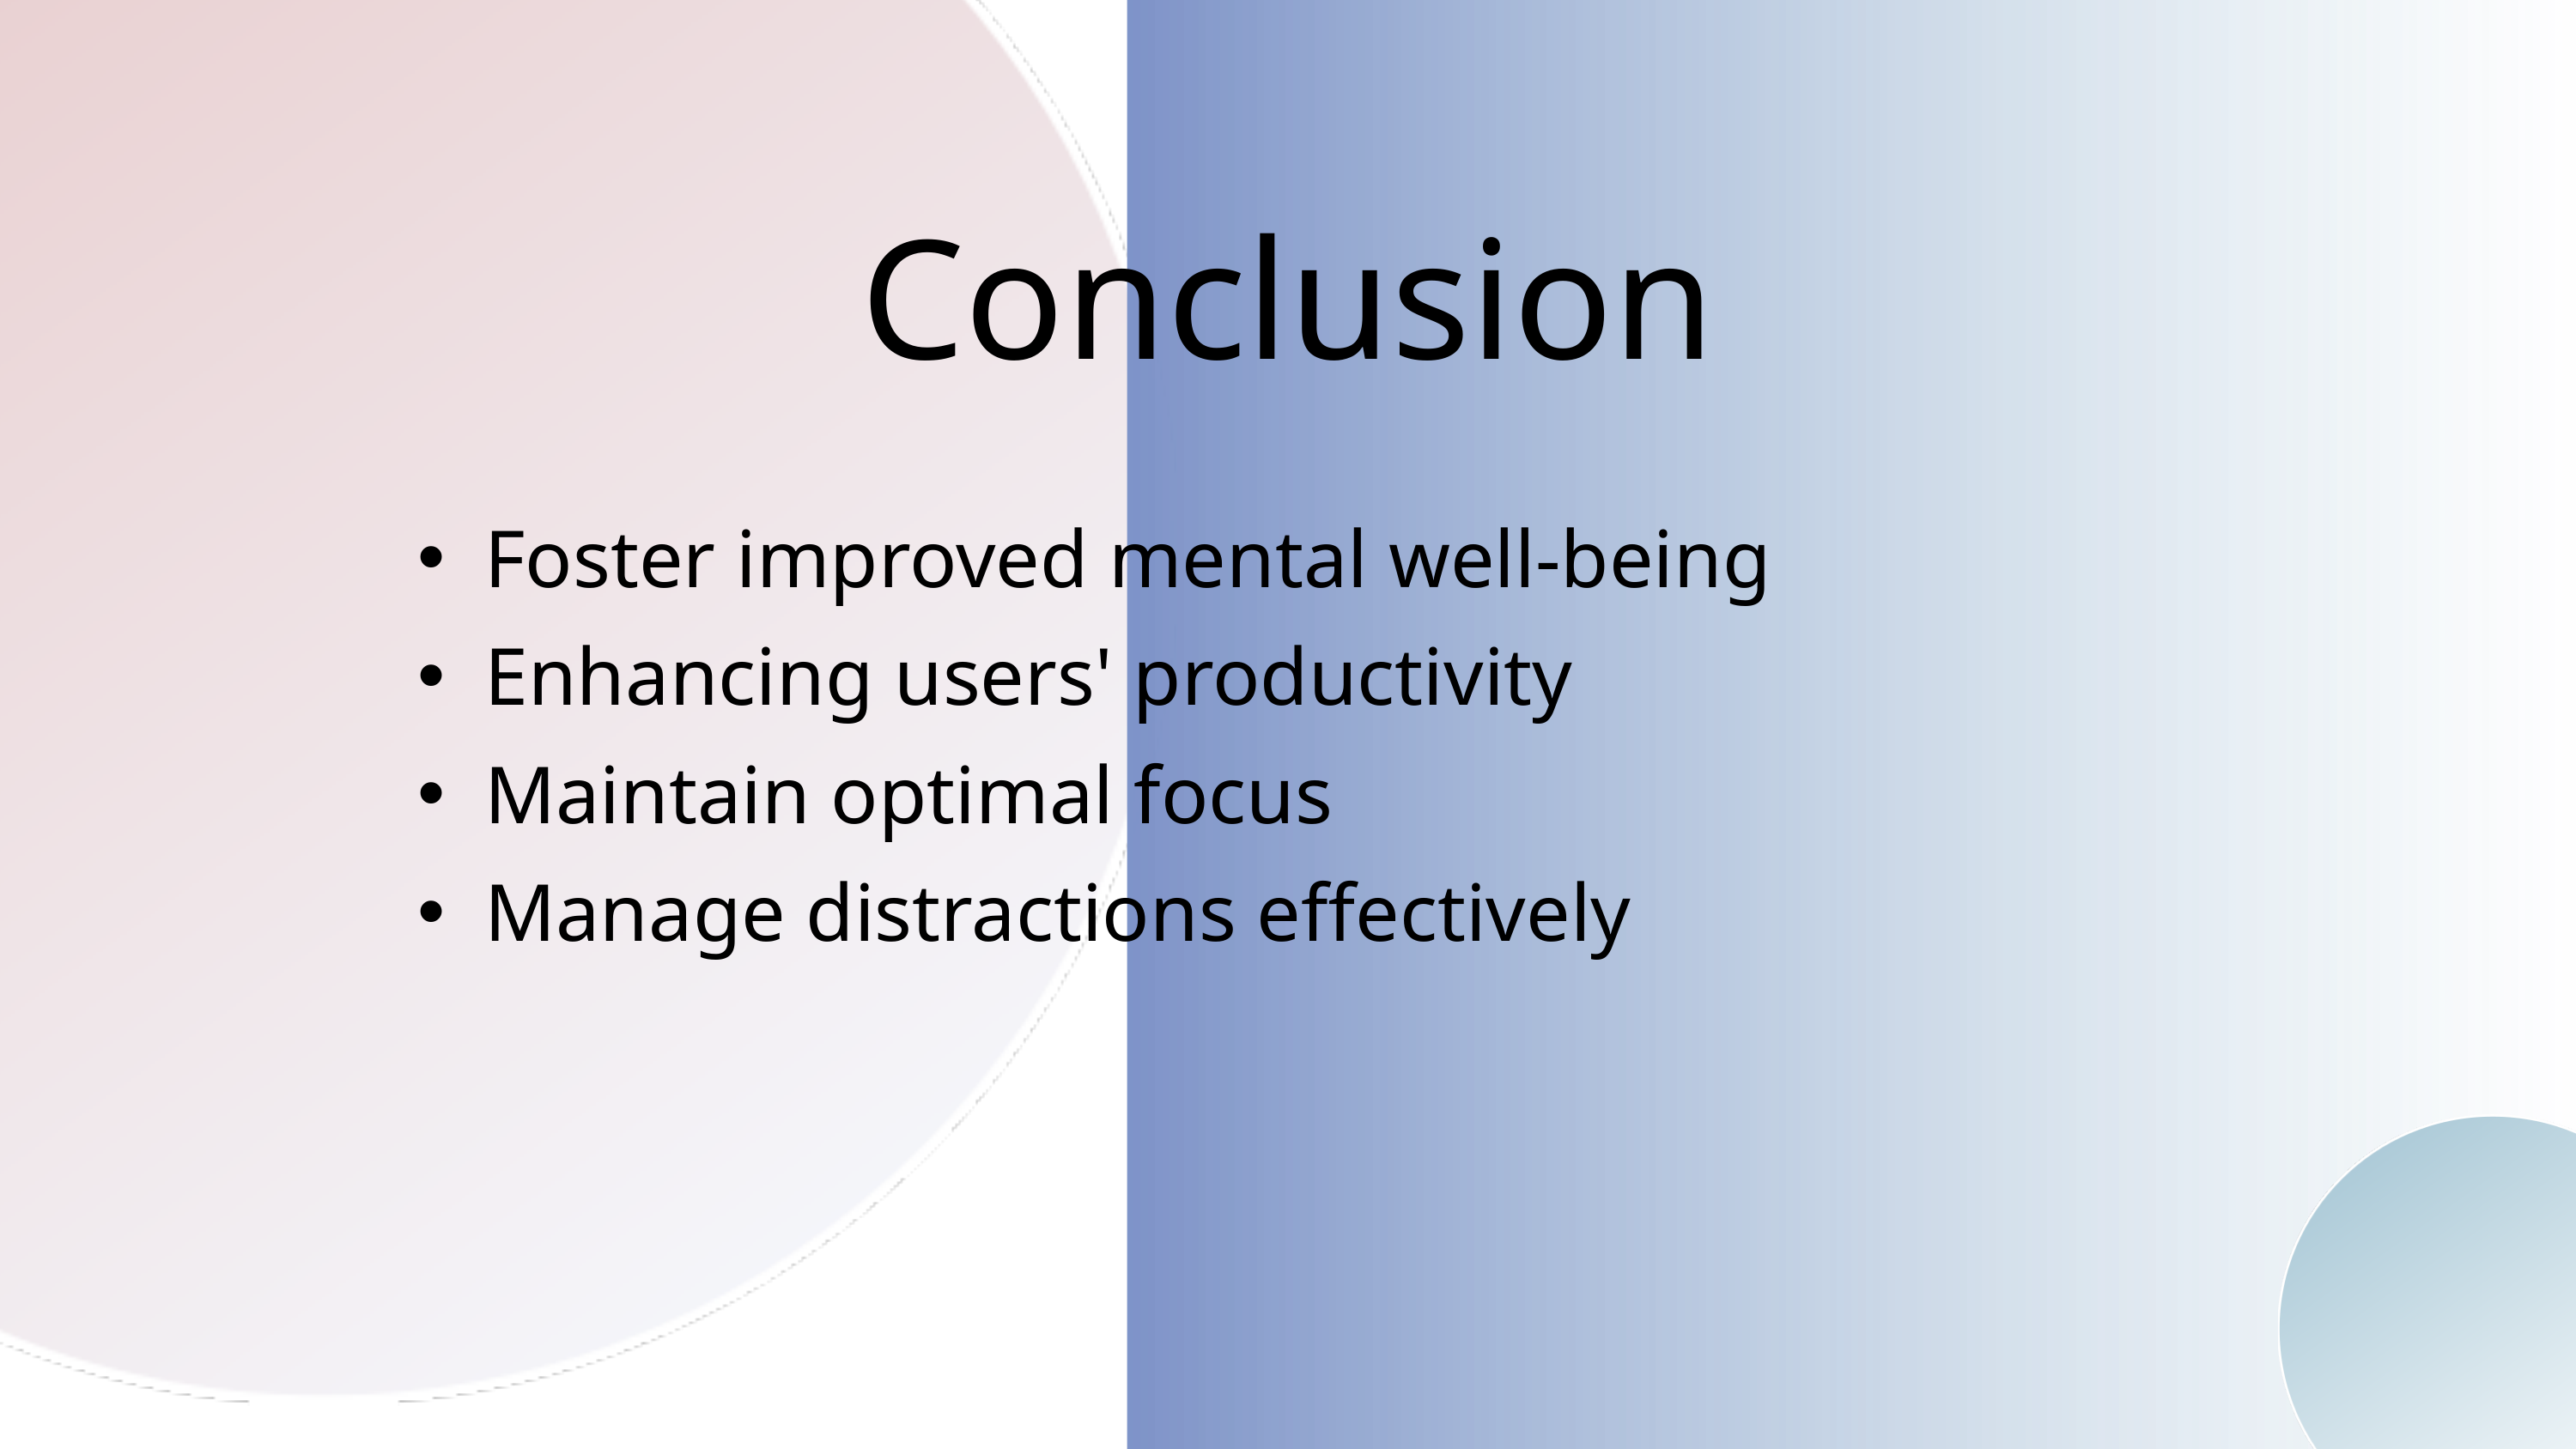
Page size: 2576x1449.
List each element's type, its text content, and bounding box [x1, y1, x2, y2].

text_box Conclusion [350, 193, 2226, 392]
text_box [1127, 0, 2576, 1449]
text_box Foster improved mental well-being Enhancing users' productivity Maintain optimal focus Manage distractions effectively [350, 485, 2403, 958]
text_box [2277, 1114, 2576, 1449]
text_box [0, 0, 1127, 1406]
